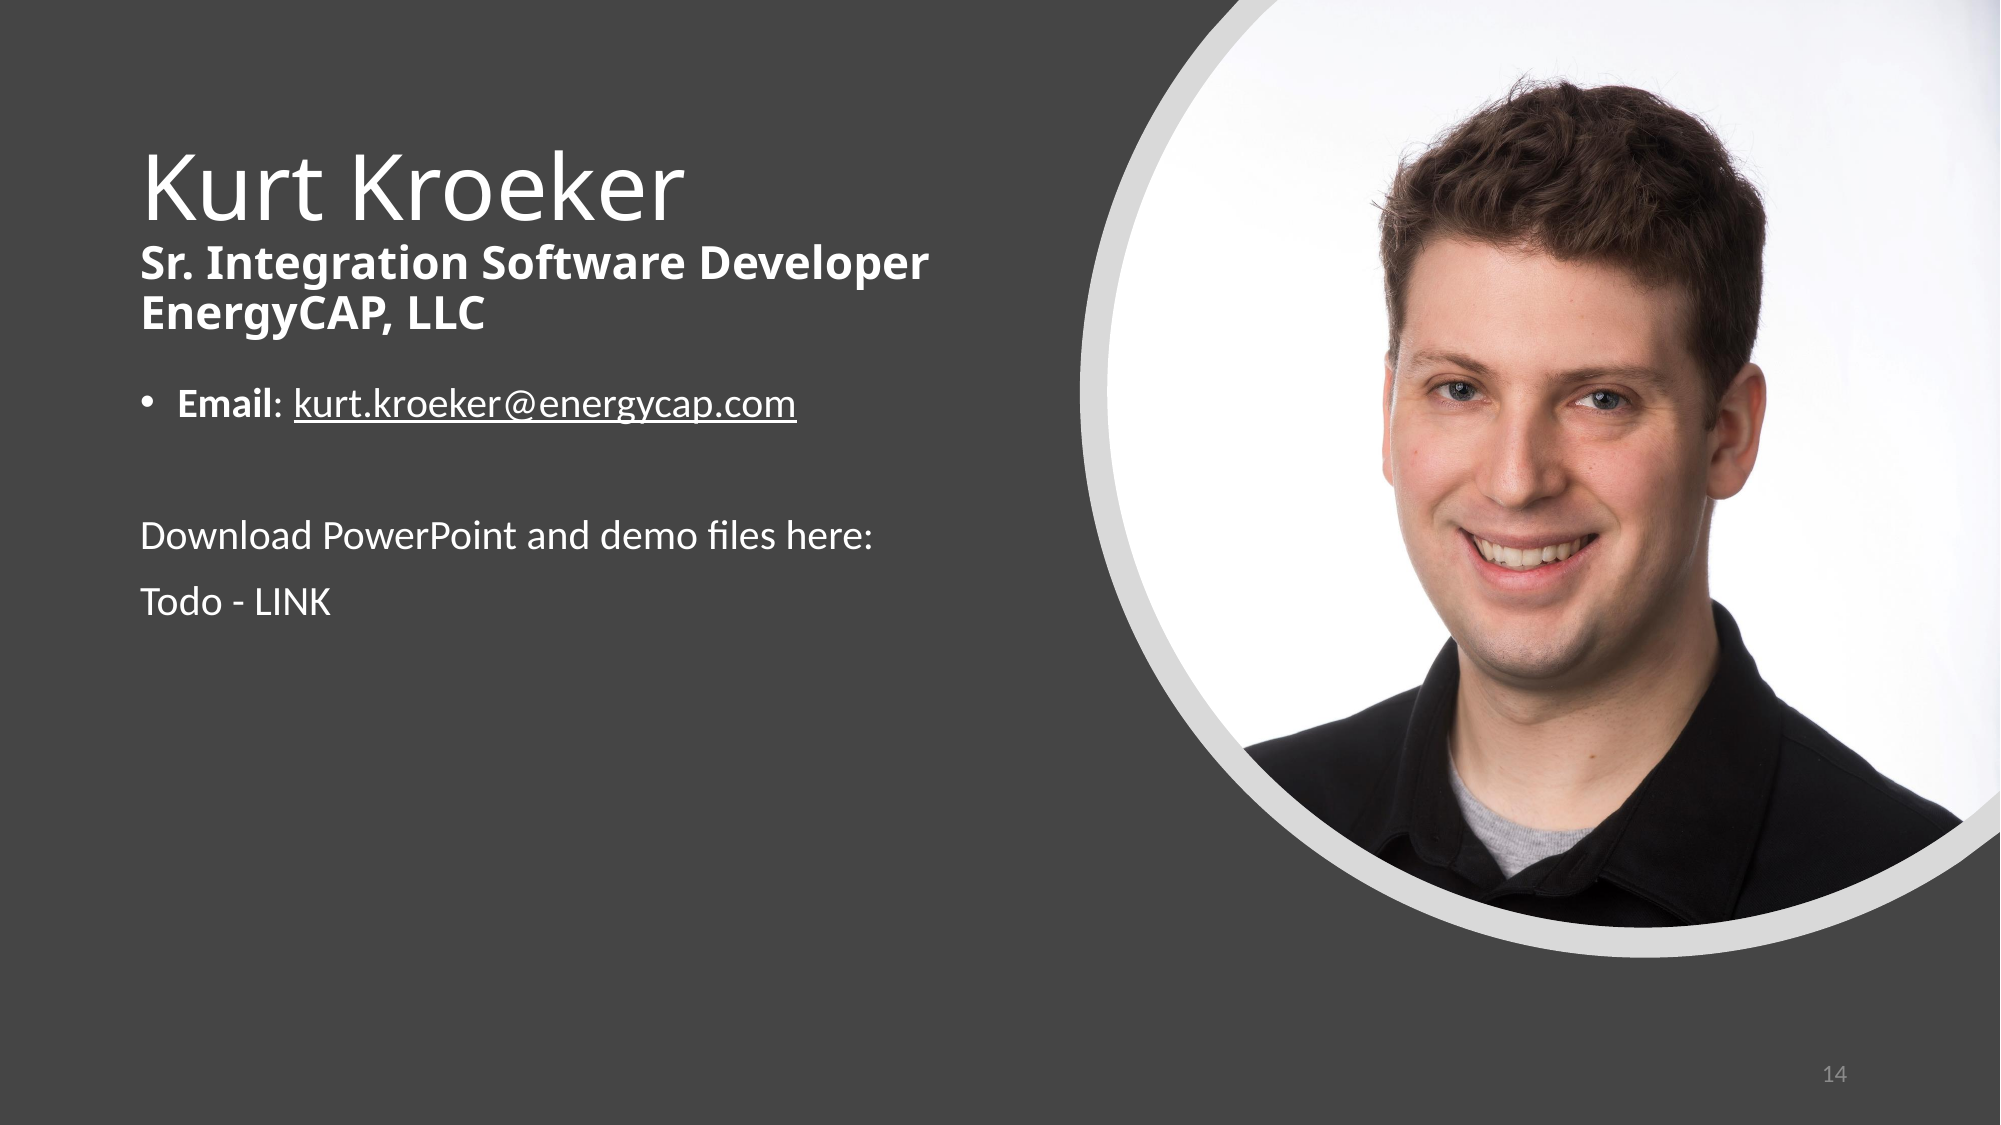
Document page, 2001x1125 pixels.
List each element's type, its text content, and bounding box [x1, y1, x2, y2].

list Email: kurt.kroeker@energycap.com Download PowerPoint and demo files here: Todo - LINK [125, 373, 997, 928]
text_box [1460, 928, 1830, 959]
slide_number 14 [1412, 1042, 1863, 1103]
title Kurt Kroeker Sr. Integration Software Developer EnergyCAP, LLC [125, 131, 997, 350]
picture [1107, 0, 2000, 928]
text_box [1078, 215, 1107, 570]
